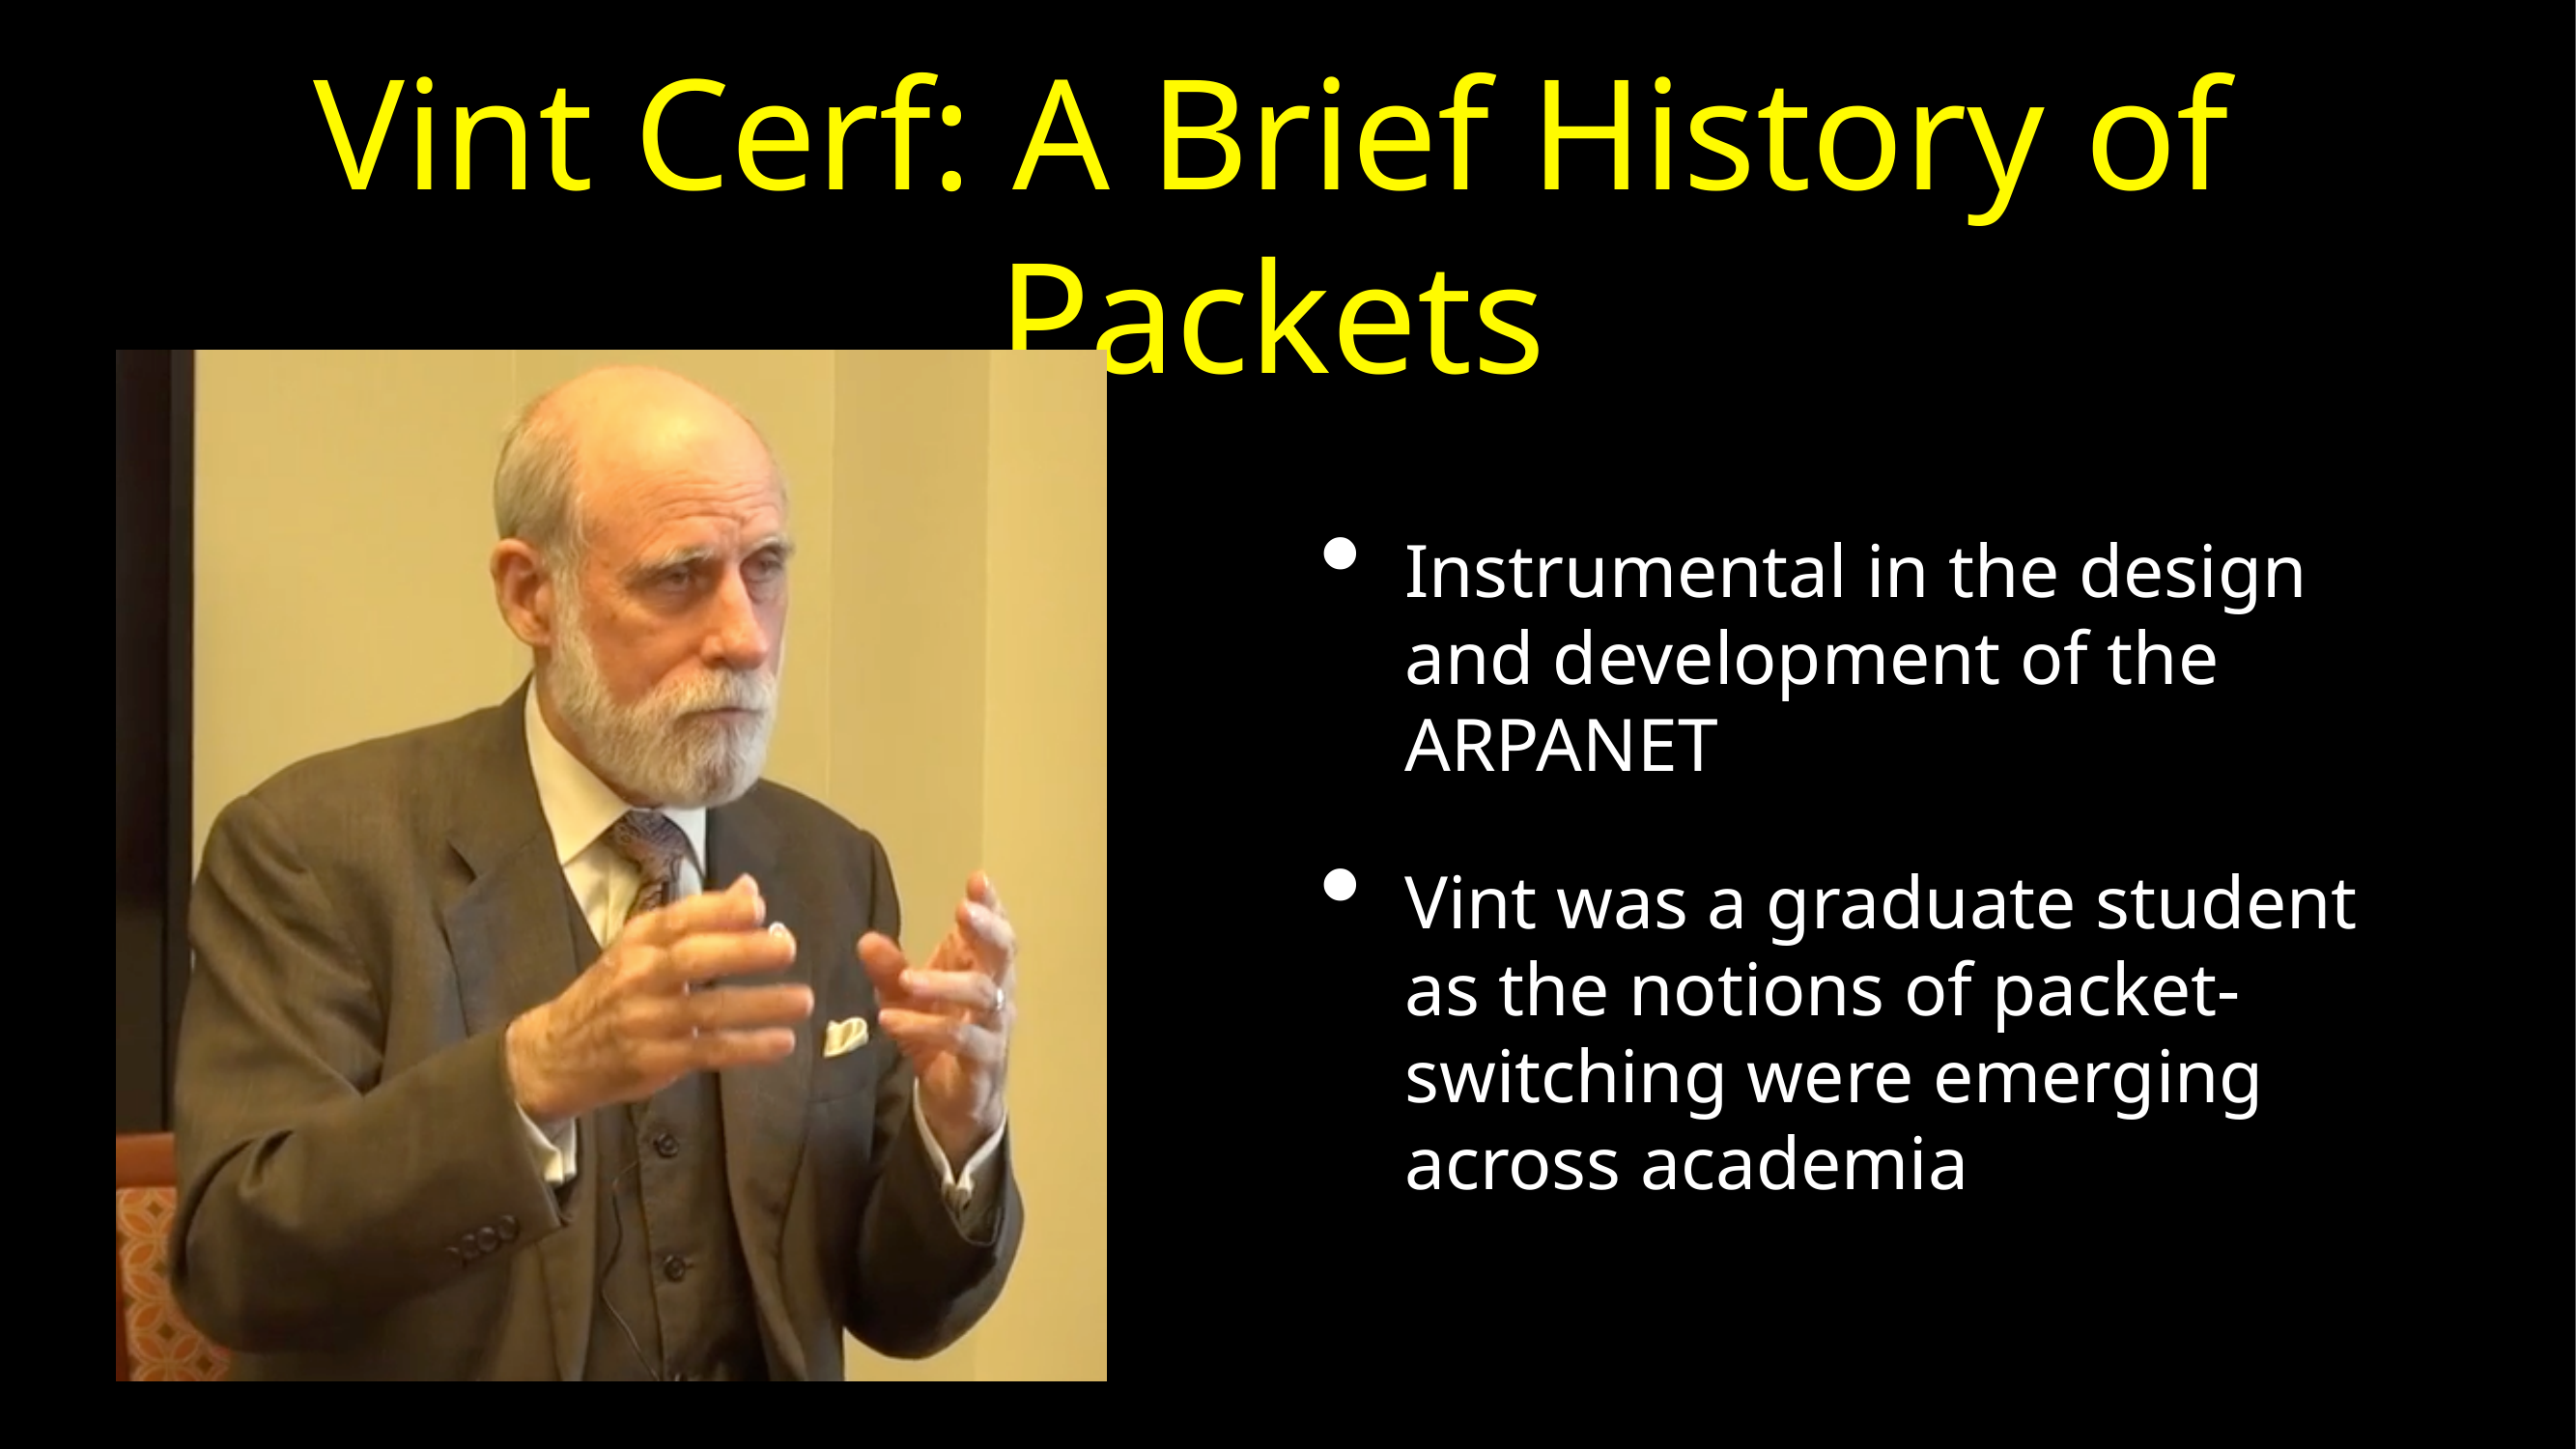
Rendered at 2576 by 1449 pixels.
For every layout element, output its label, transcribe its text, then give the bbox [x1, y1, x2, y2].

list Instrumental in the design and development of the ARPANET Vint was a graduate student as the notions of packet-switching were emerging across academia [1279, 412, 2440, 1317]
title Vint Cerf: A Brief History of Packets [98, 38, 2446, 404]
picture [116, 350, 1108, 1381]
